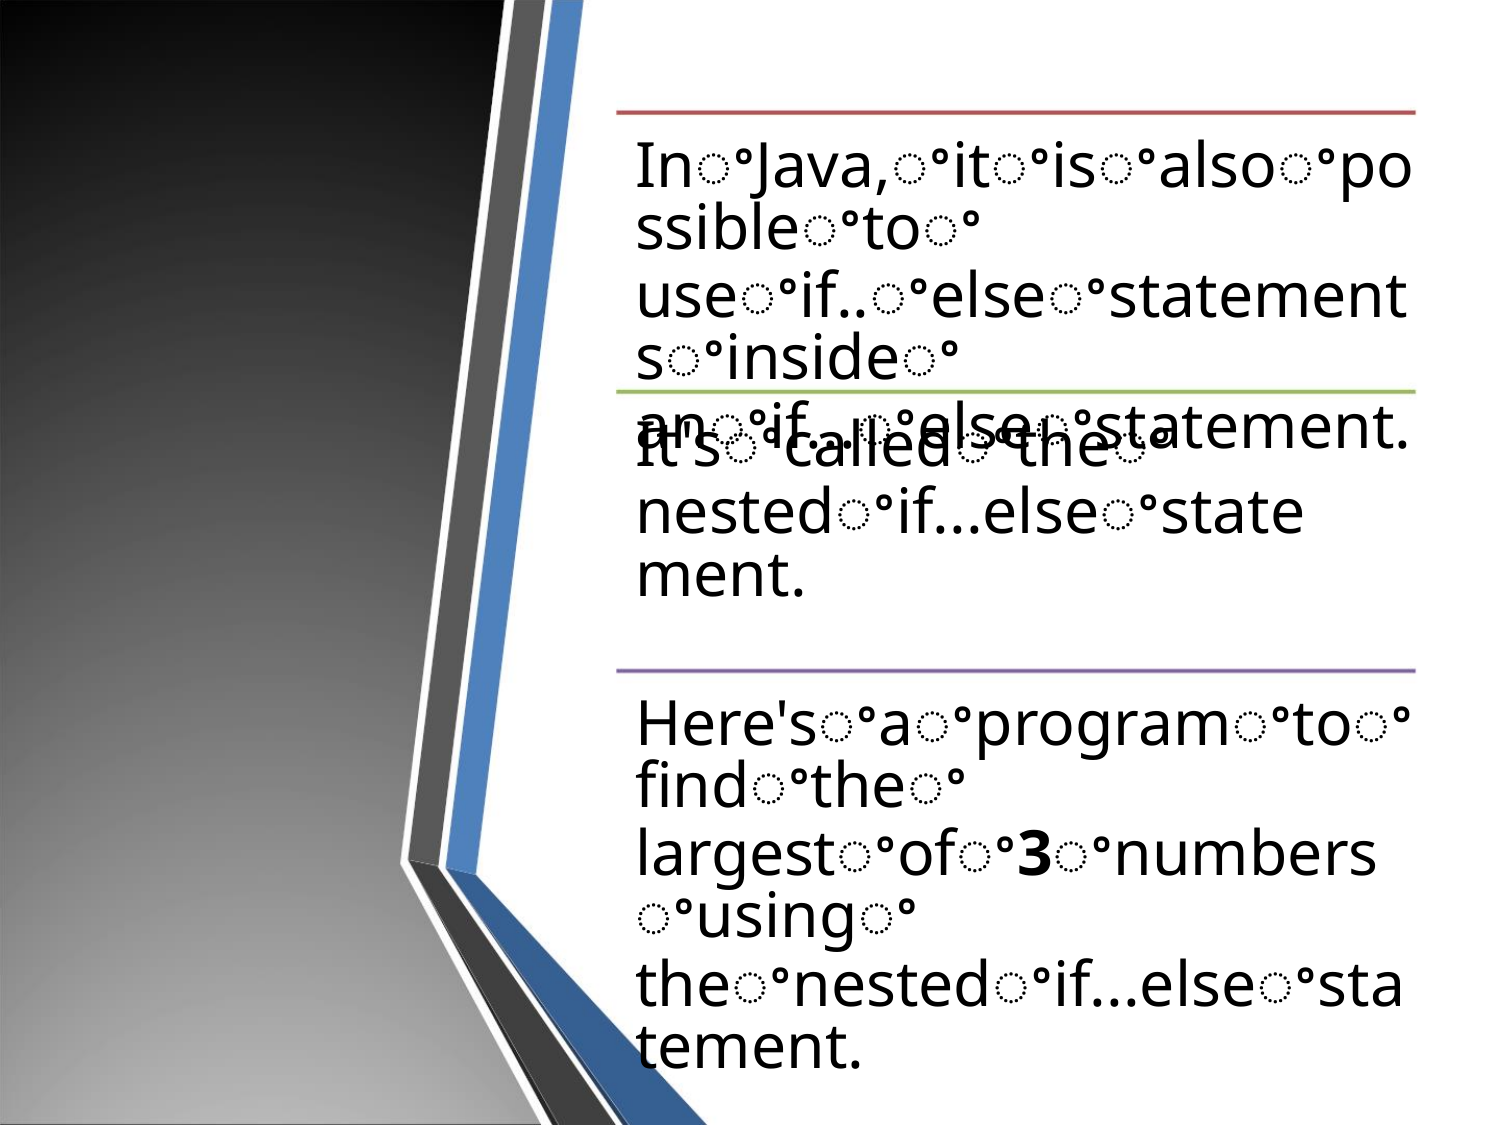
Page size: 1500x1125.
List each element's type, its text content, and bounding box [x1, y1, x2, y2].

text_box Here'sꢀaꢀprogramꢀtoꢀfindꢀtheꢀ largestꢀofꢀ3ꢀnumbersꢀusingꢀ theꢀnestedꢀif...elseꢀstatement. [635, 695, 1421, 1081]
text_box [0, 0, 1500, 1125]
text_box It'sꢀcalledꢀtheꢀ nestedꢀif...elseꢀstatement. [635, 416, 1322, 609]
text_box InꢀJava,ꢀitꢀisꢀalsoꢀpossibleꢀtoꢀ useꢀif..ꢀelseꢀstatementsꢀinsideꢀ anꢀif...ꢀelseꢀstatement. [635, 137, 1422, 461]
